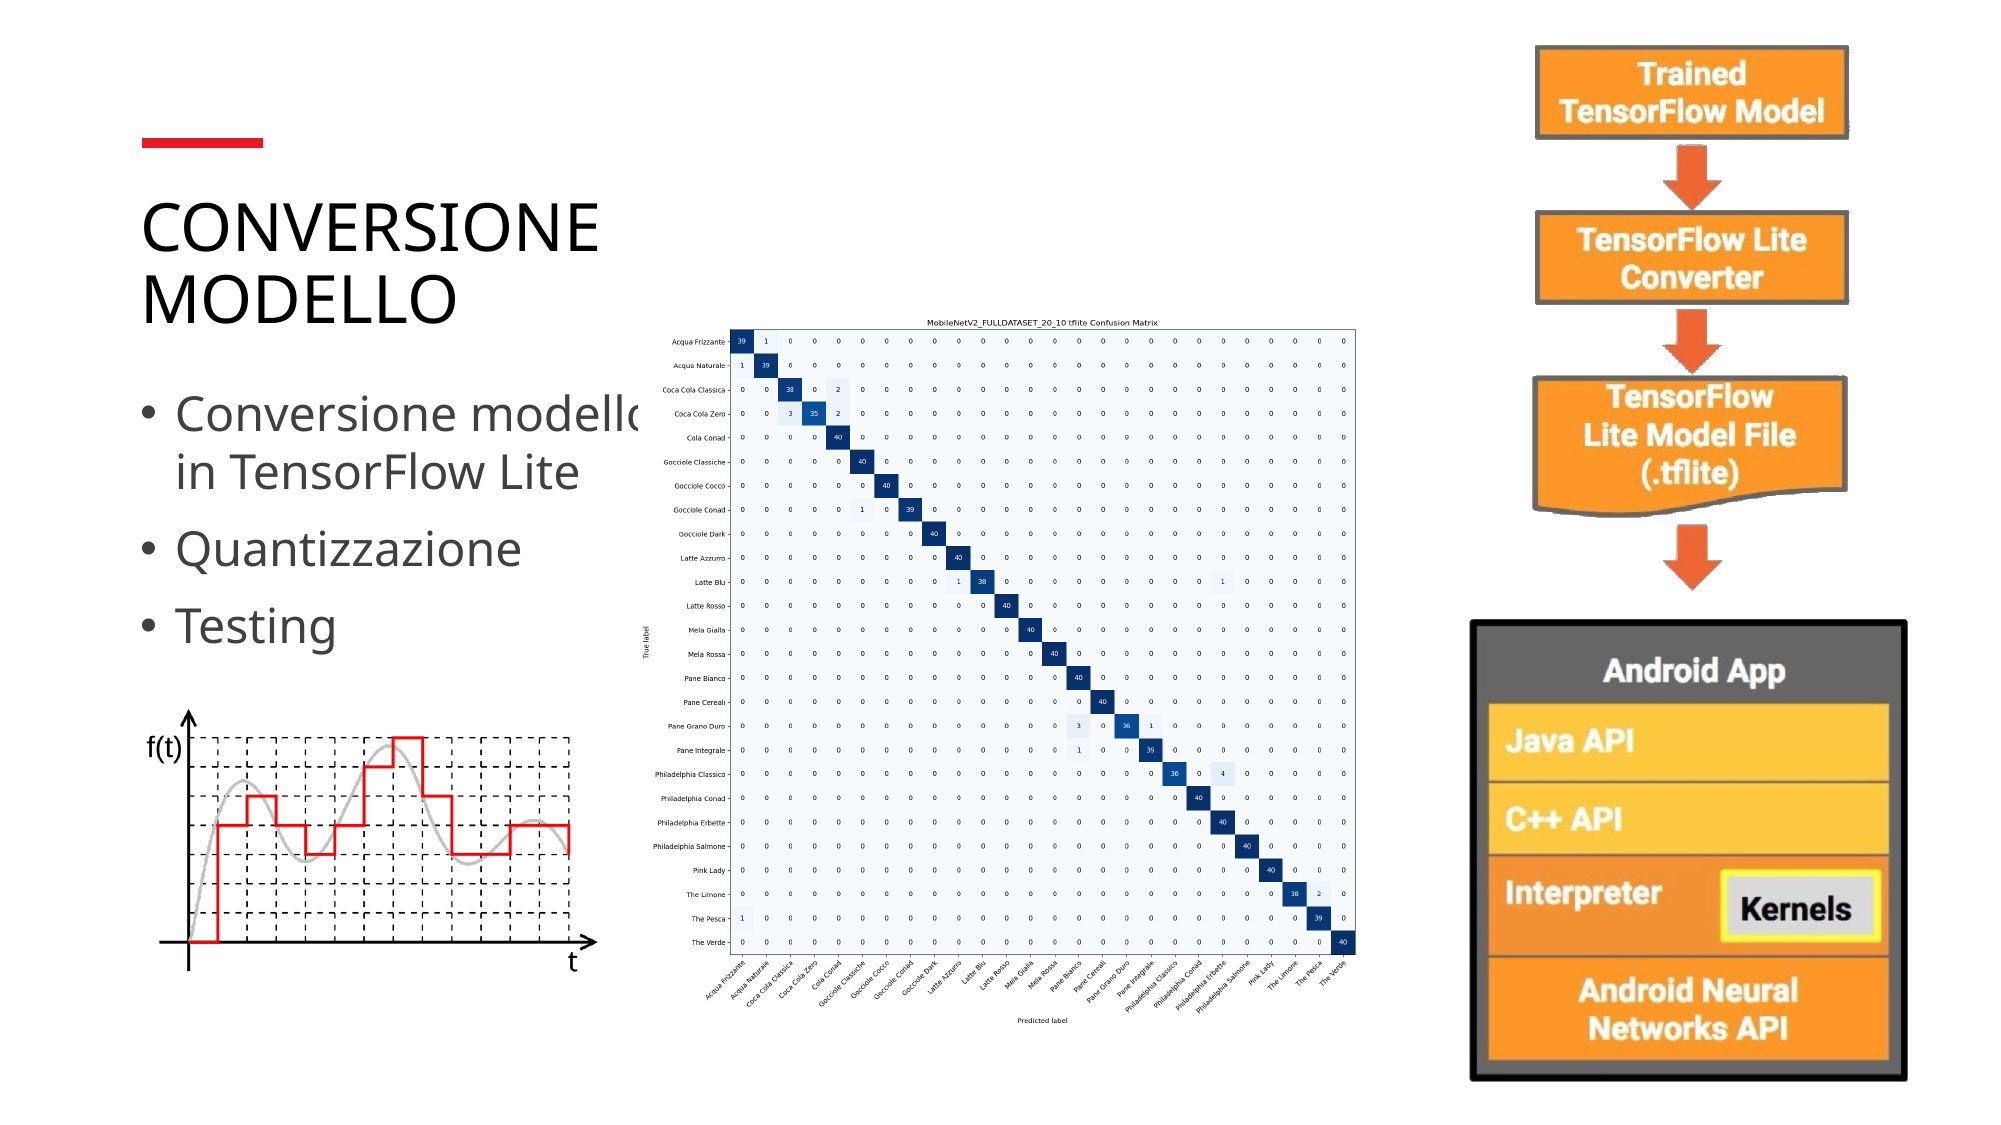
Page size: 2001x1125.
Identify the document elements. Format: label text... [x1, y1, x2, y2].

picture [1390, 28, 1992, 1096]
picture [141, 699, 610, 983]
list Conversione modello in TensorFlow Lite Quantizzazione Testing [125, 375, 638, 673]
picture [638, 310, 1362, 1035]
title CONVERSIONE MODELLO [125, 186, 796, 375]
